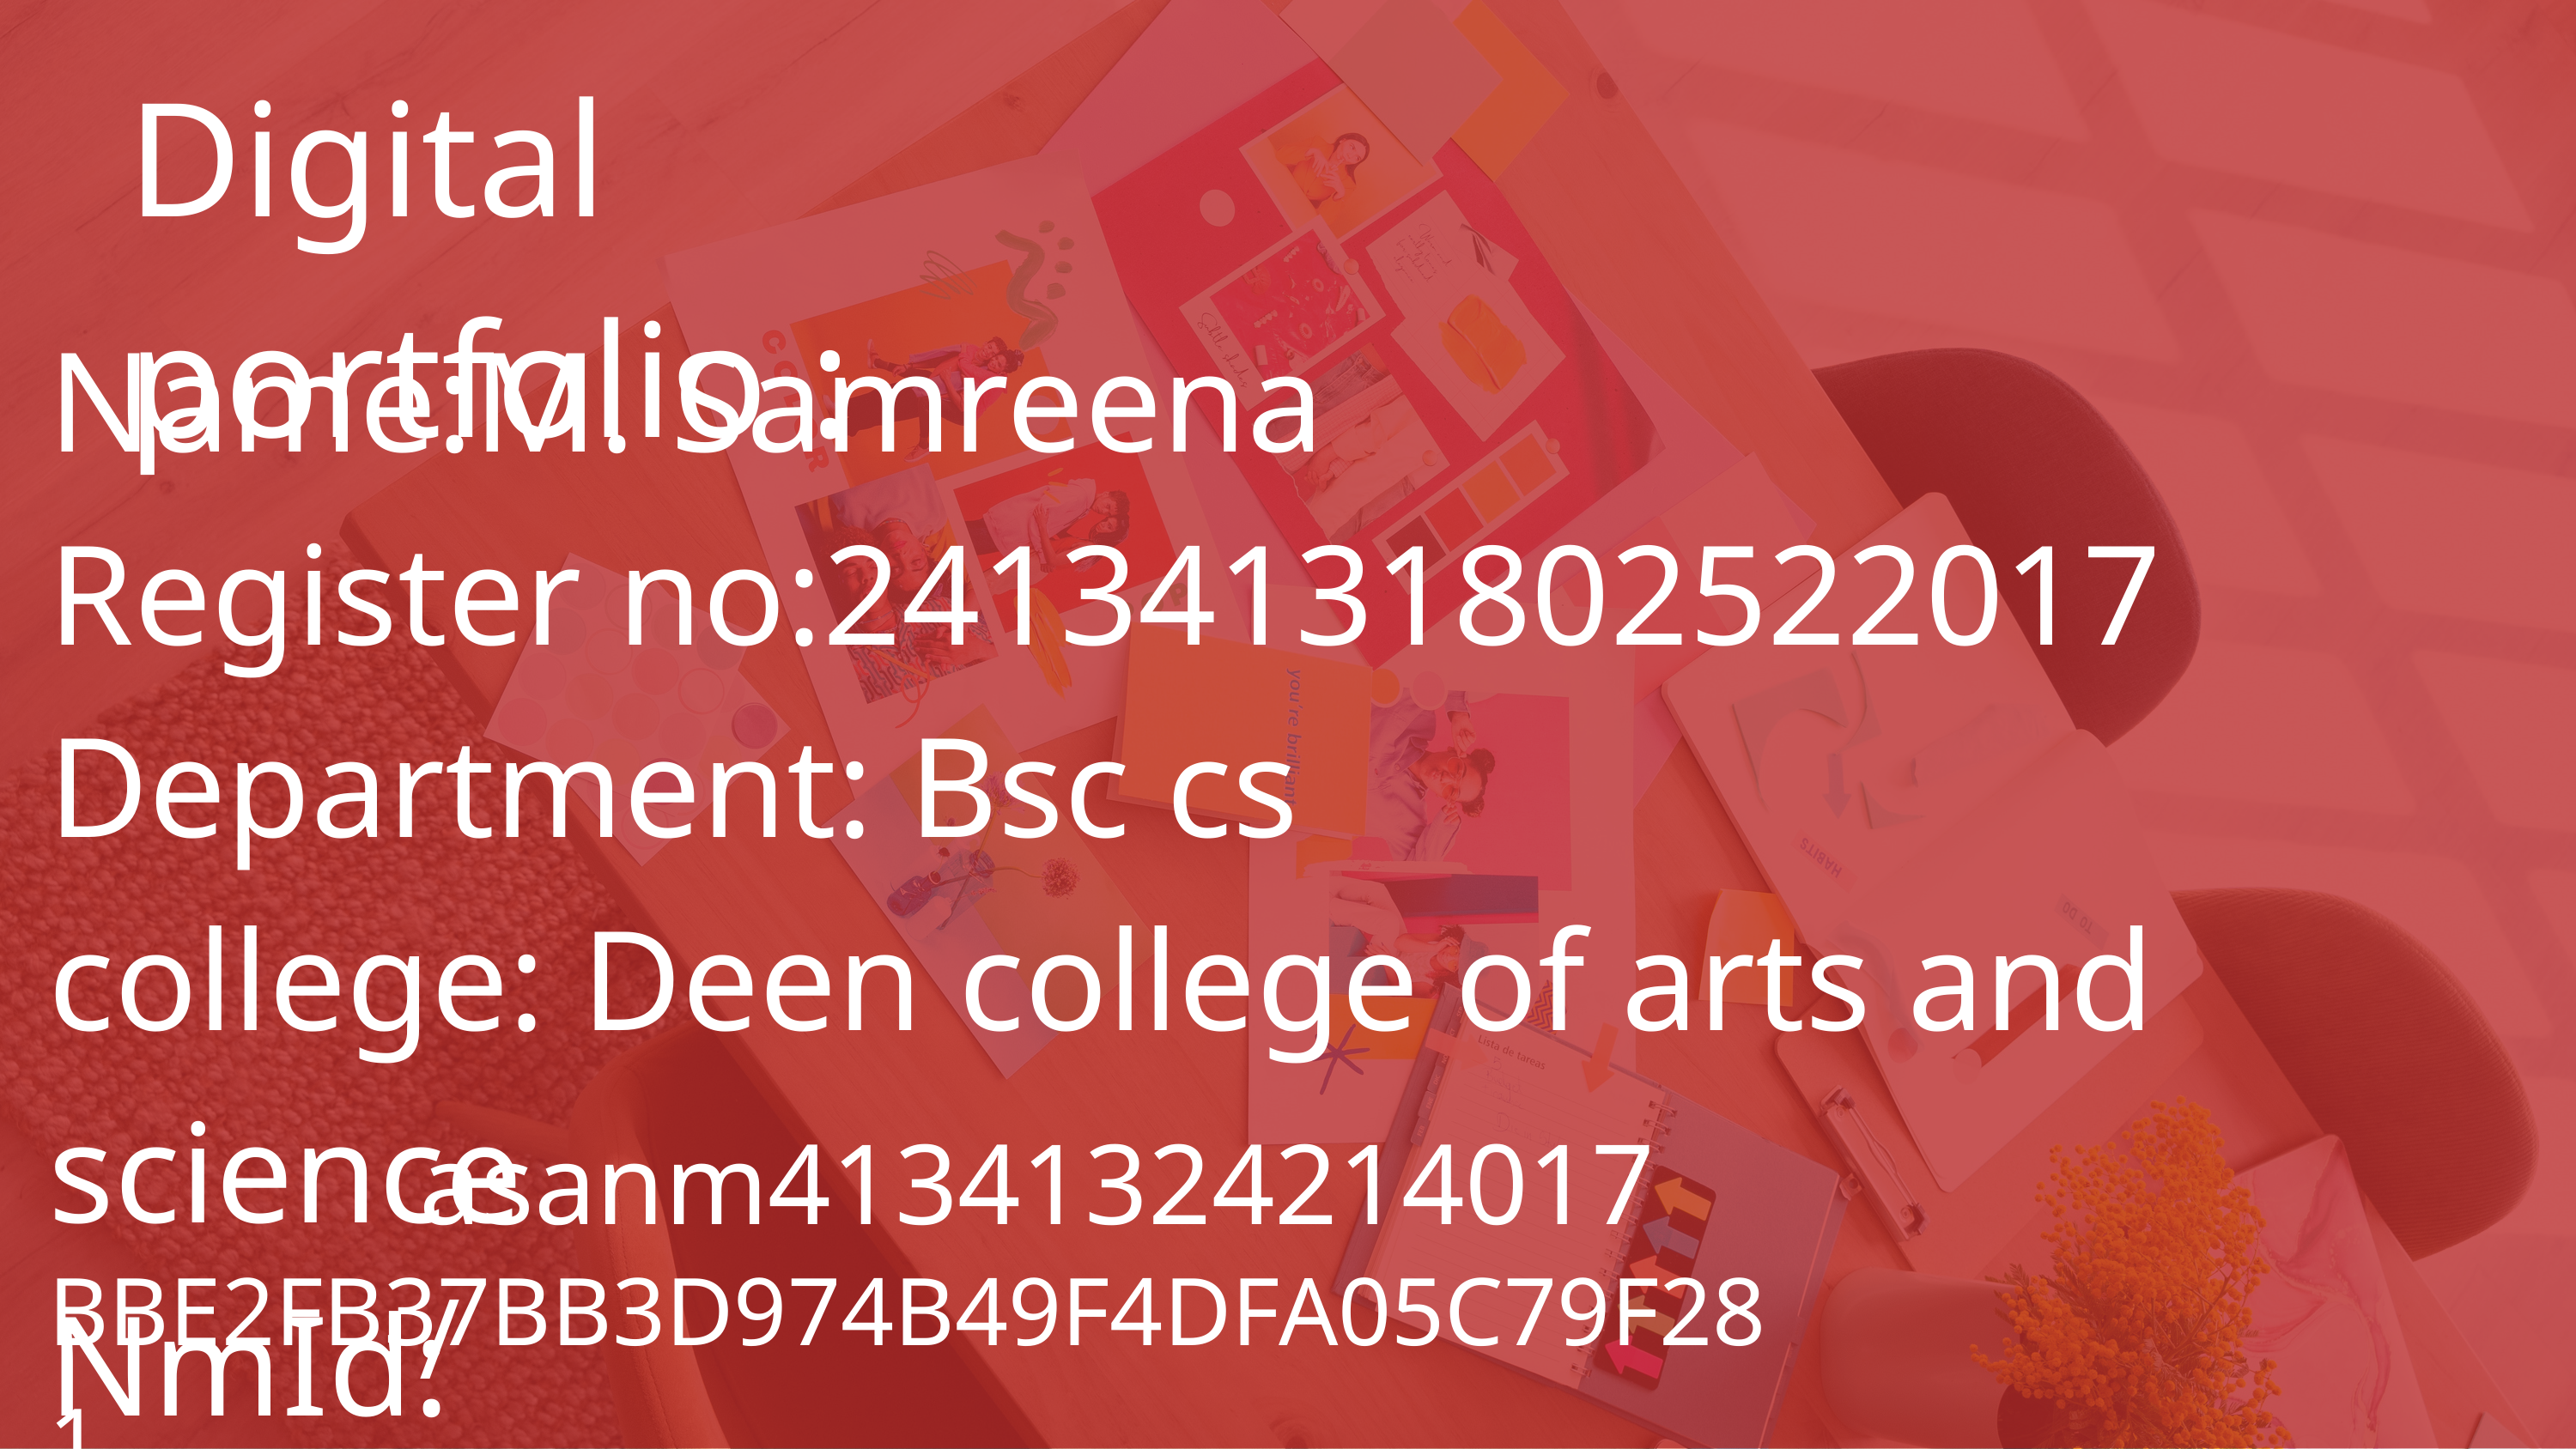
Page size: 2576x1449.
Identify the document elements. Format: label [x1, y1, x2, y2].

text_box [0, 0, 2576, 1449]
